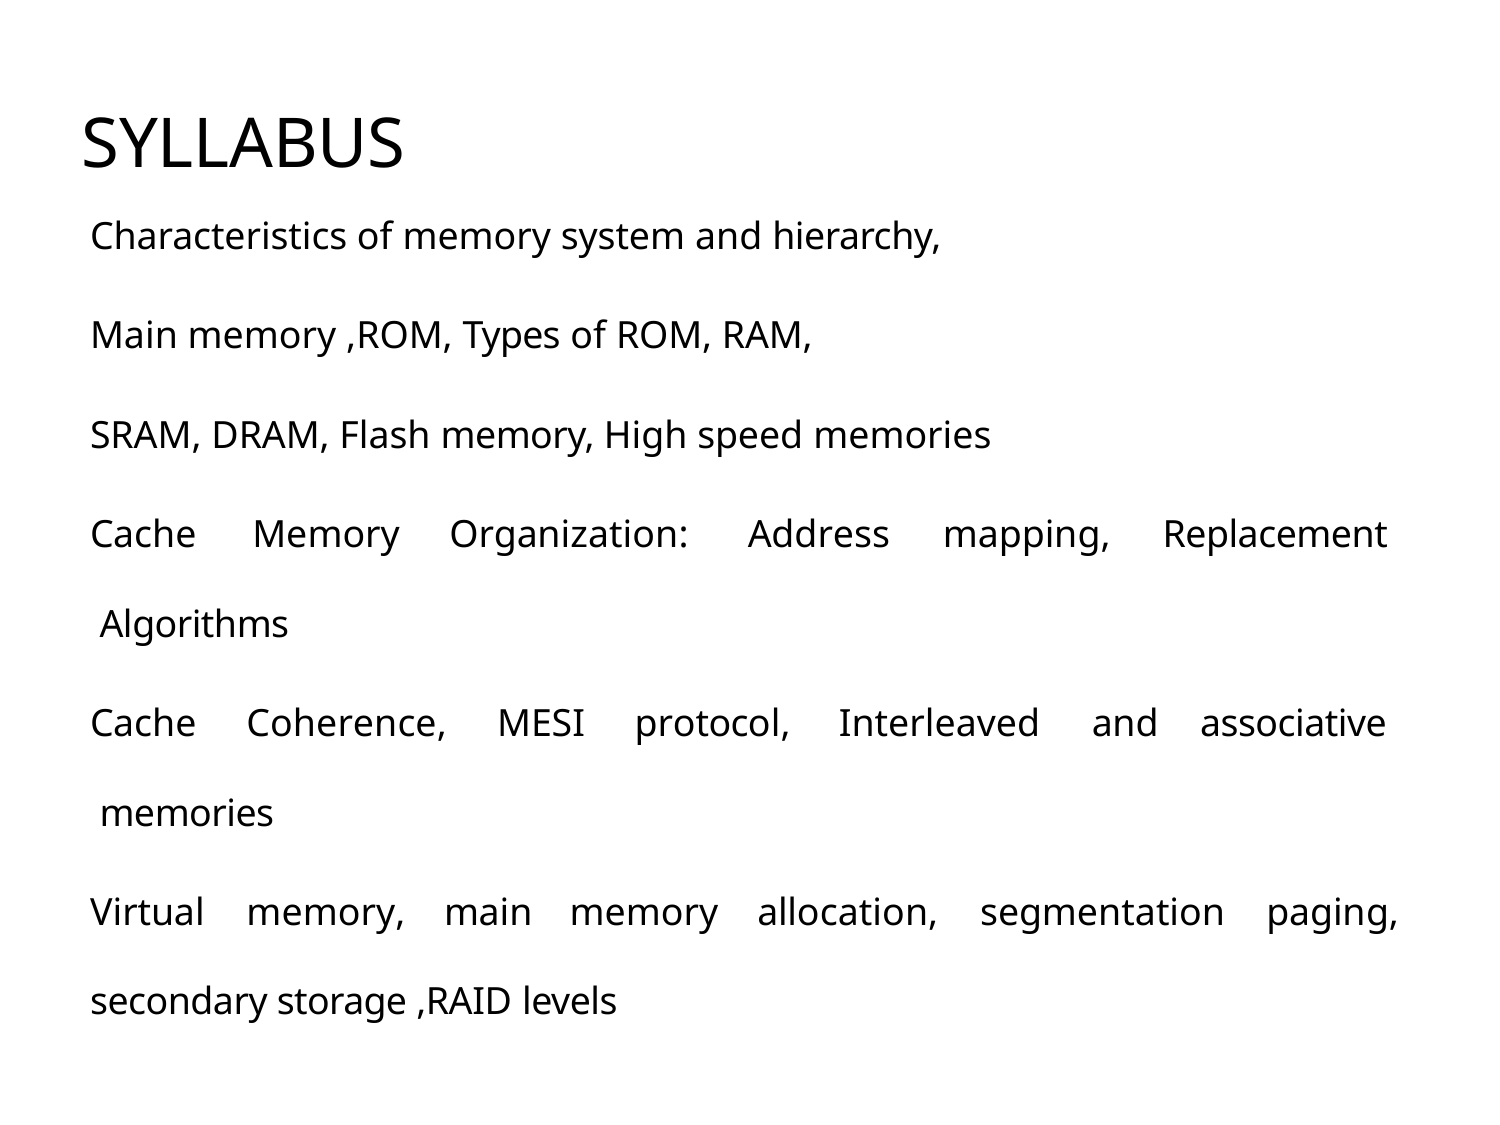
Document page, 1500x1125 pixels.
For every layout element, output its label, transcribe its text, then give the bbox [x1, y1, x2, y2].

text_box Virtual memory, main memory allocation, segmentation paging, secondary storage ,RAID levels [87, 885, 1405, 1023]
text_box associative [1198, 696, 1405, 744]
text_box Characteristics of memory system and hierarchy, Main memory ,ROM, Types of ROM, RAM, [87, 210, 1018, 356]
title SYLLABUS [79, 43, 613, 234]
text_box SRAM, DRAM, Flash memory, High speed memories Cache Memory Organization: Address mapping, Algorithms Cache Coherence, MESI protocol, Interleaved and memories [87, 408, 1161, 834]
text_box Replacement [1161, 507, 1405, 555]
